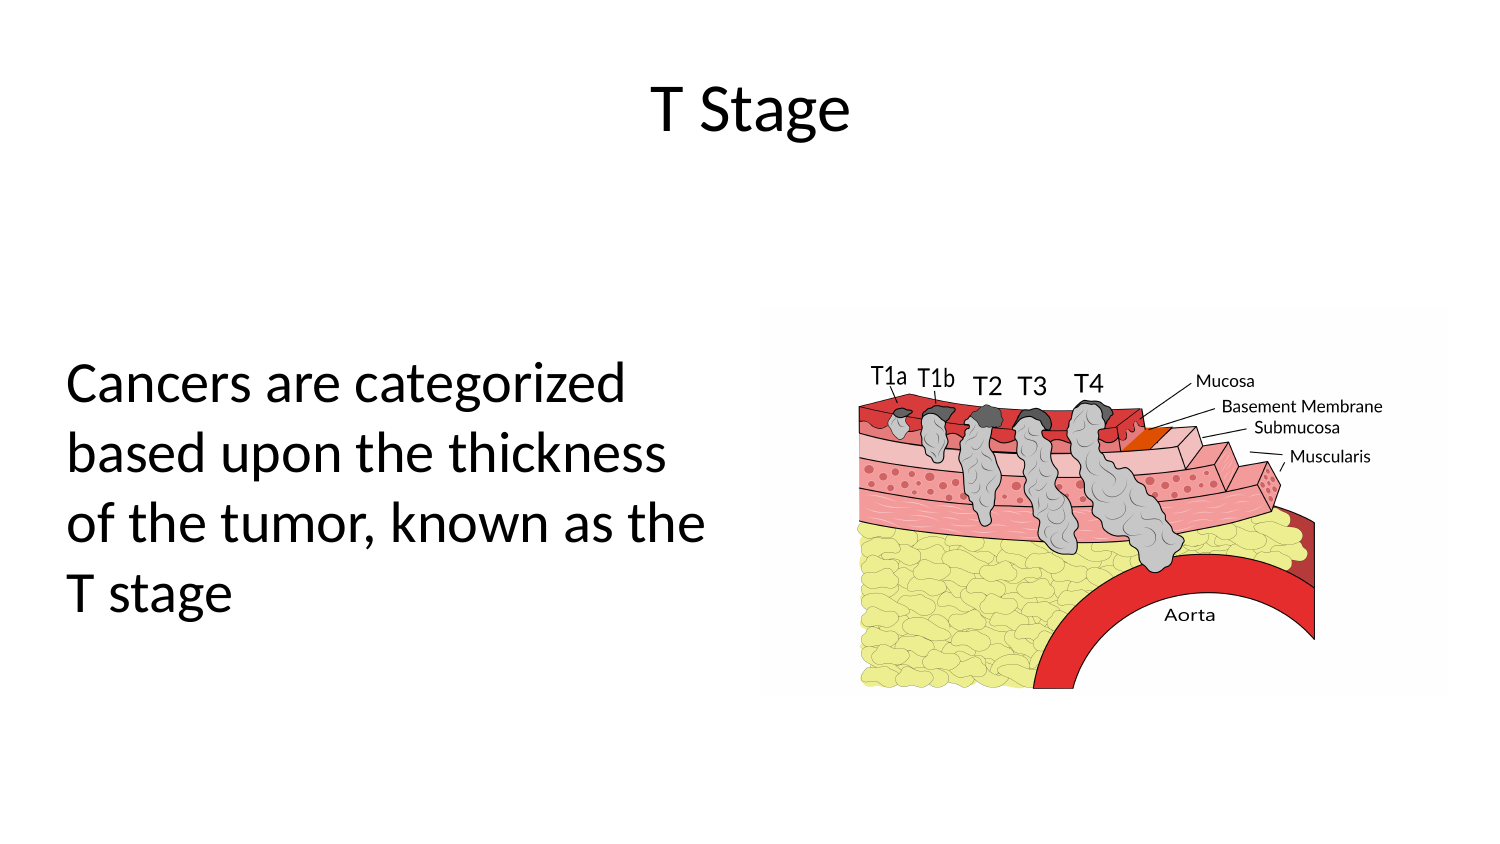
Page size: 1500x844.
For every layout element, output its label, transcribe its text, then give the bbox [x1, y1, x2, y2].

title T Stage [51, 33, 1451, 175]
list Cancers are categorized based upon the thickness of the tumor, known as the T stage [51, 196, 738, 810]
picture [760, 308, 1449, 696]
